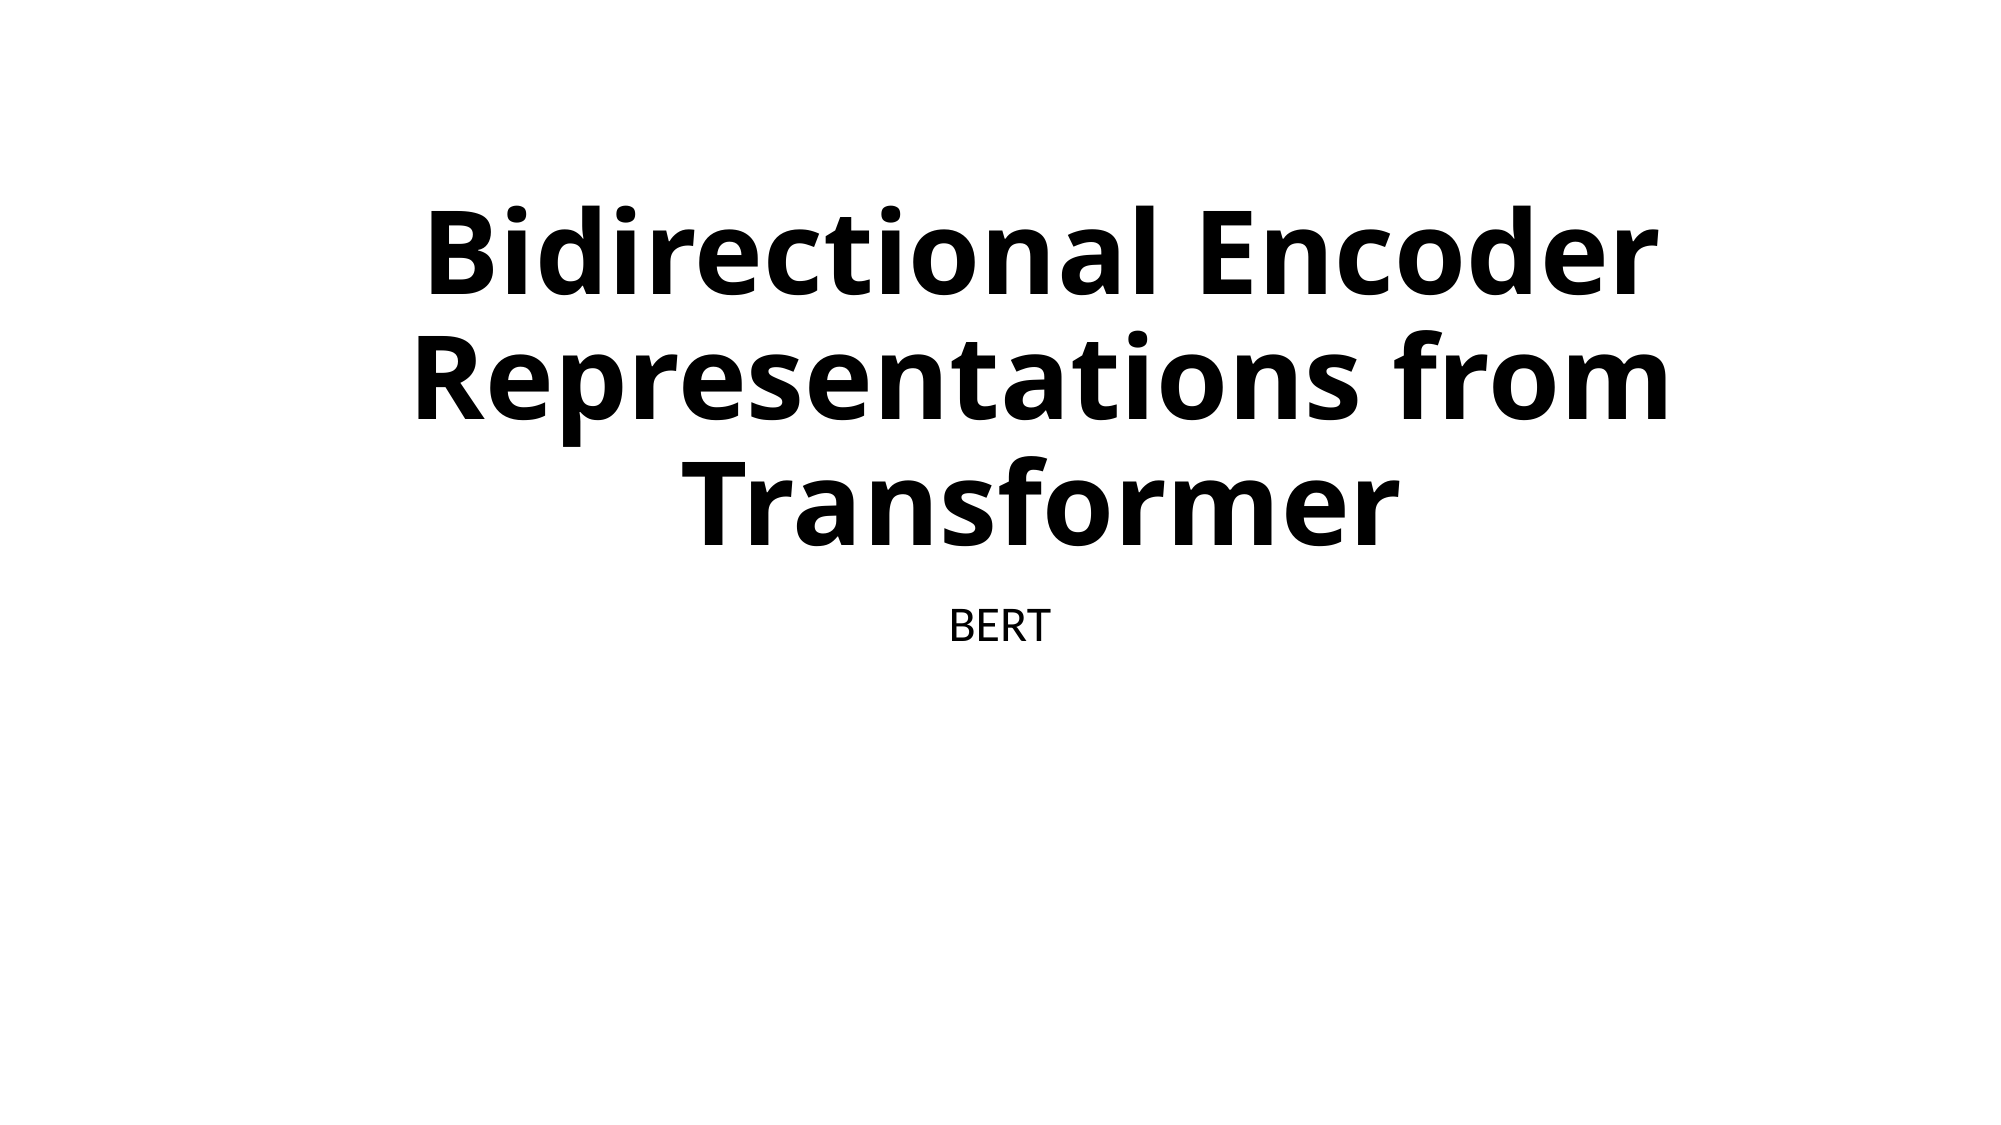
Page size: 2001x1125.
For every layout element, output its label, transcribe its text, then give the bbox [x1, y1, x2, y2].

subtitle BERT [249, 590, 1750, 863]
title Bidirectional Encoder Representations from Transformer [192, 186, 1892, 578]
